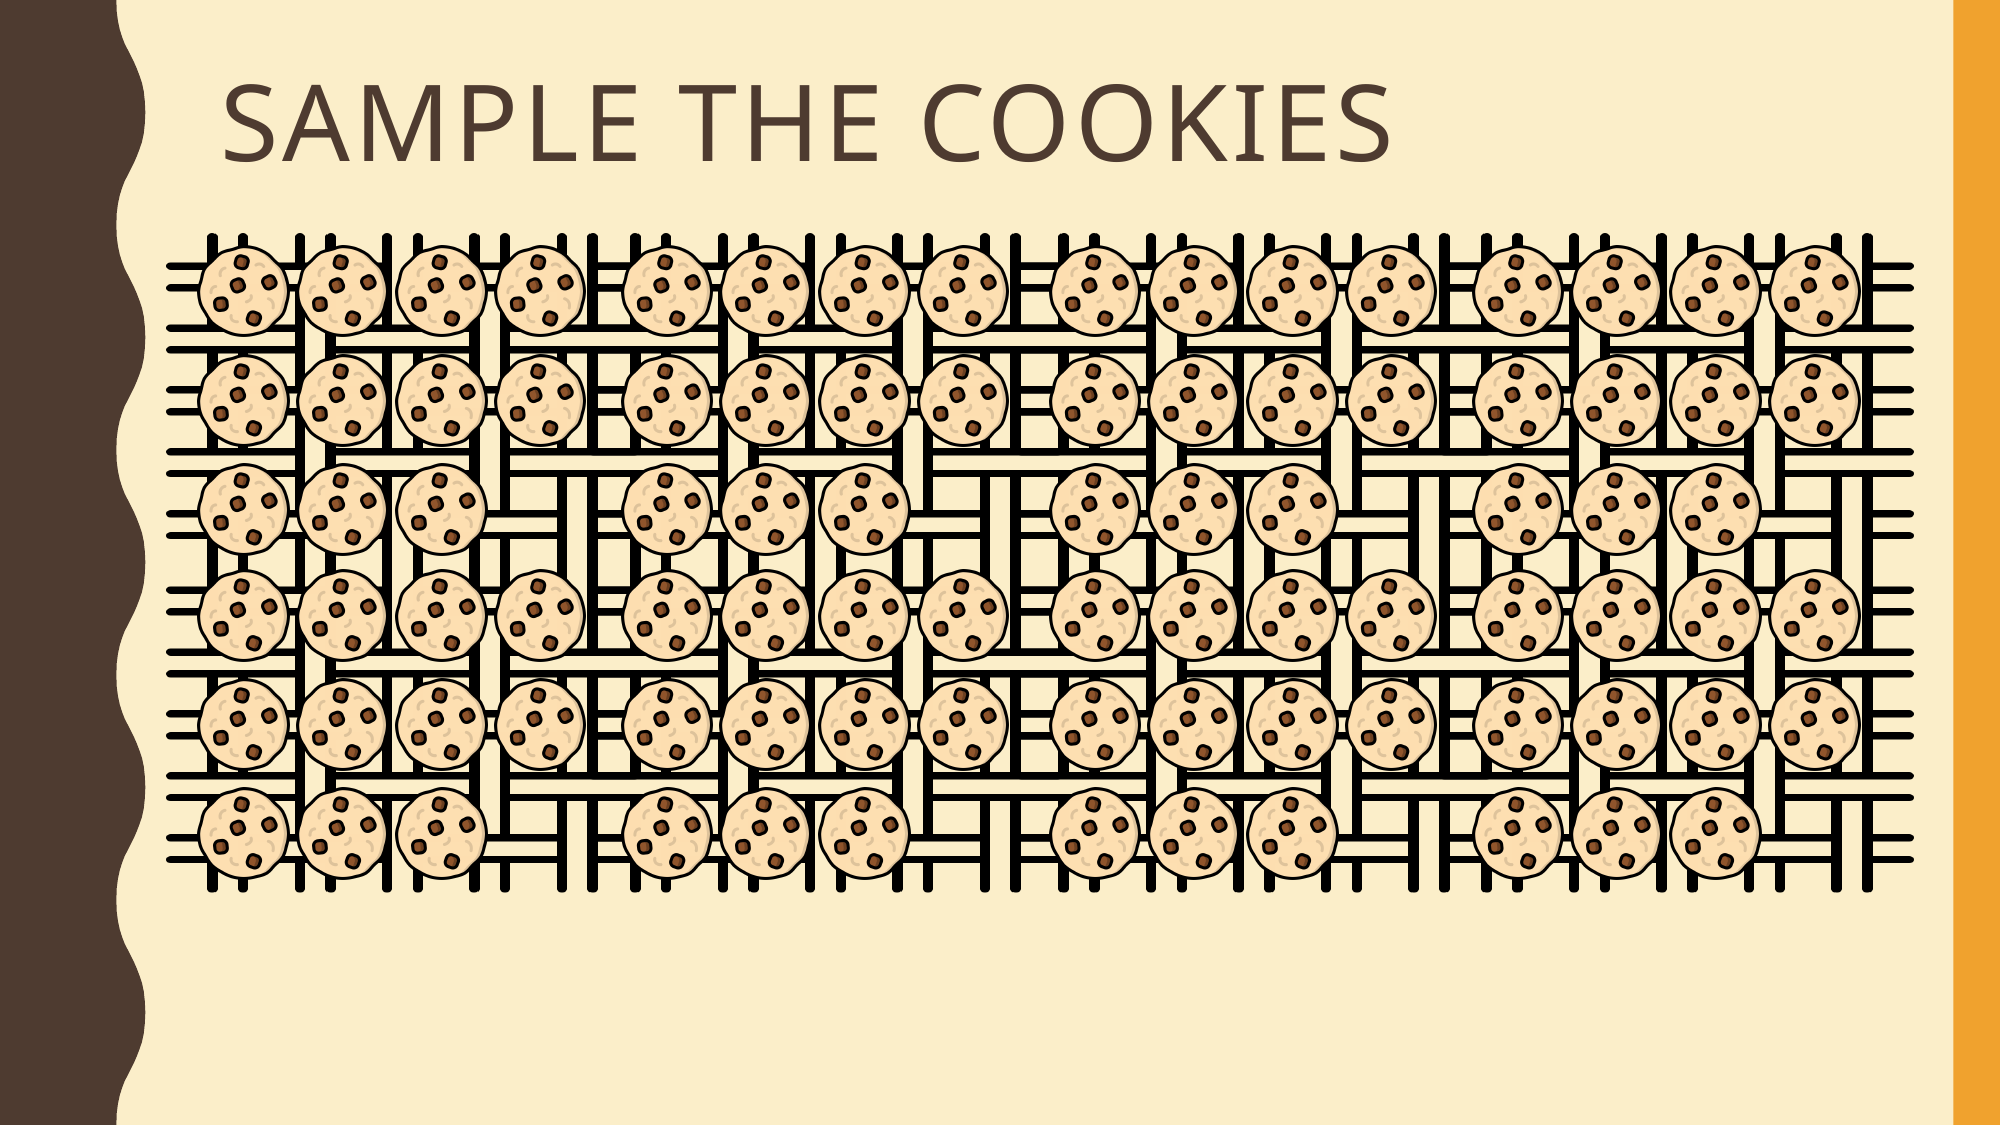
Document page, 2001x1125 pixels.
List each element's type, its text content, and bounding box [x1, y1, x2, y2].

title Sample the cookies [205, 62, 1875, 214]
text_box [140, 214, 1941, 911]
